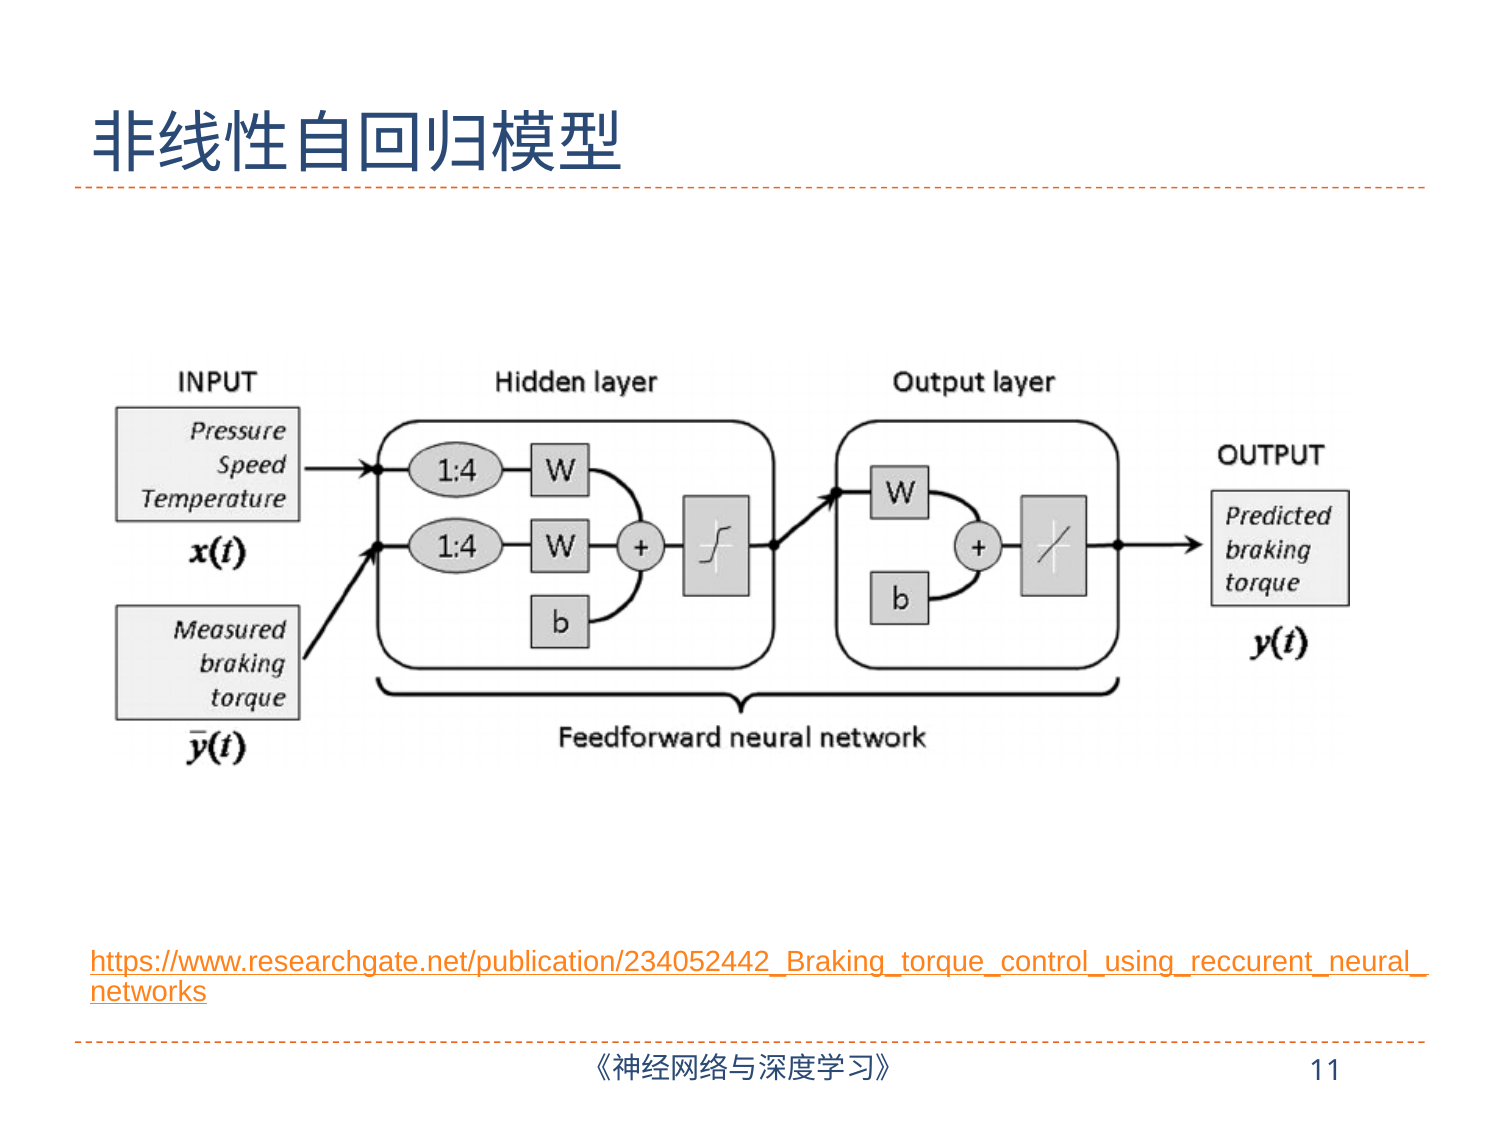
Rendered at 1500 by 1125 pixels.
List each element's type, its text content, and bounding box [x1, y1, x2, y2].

picture [112, 354, 1351, 771]
text_box https://www.researchgate.net/publication/234052442_Braking_torque_control_using_reccurent_neural_networks [75, 935, 1448, 985]
title 非线性自回归模型 [75, 24, 1425, 188]
